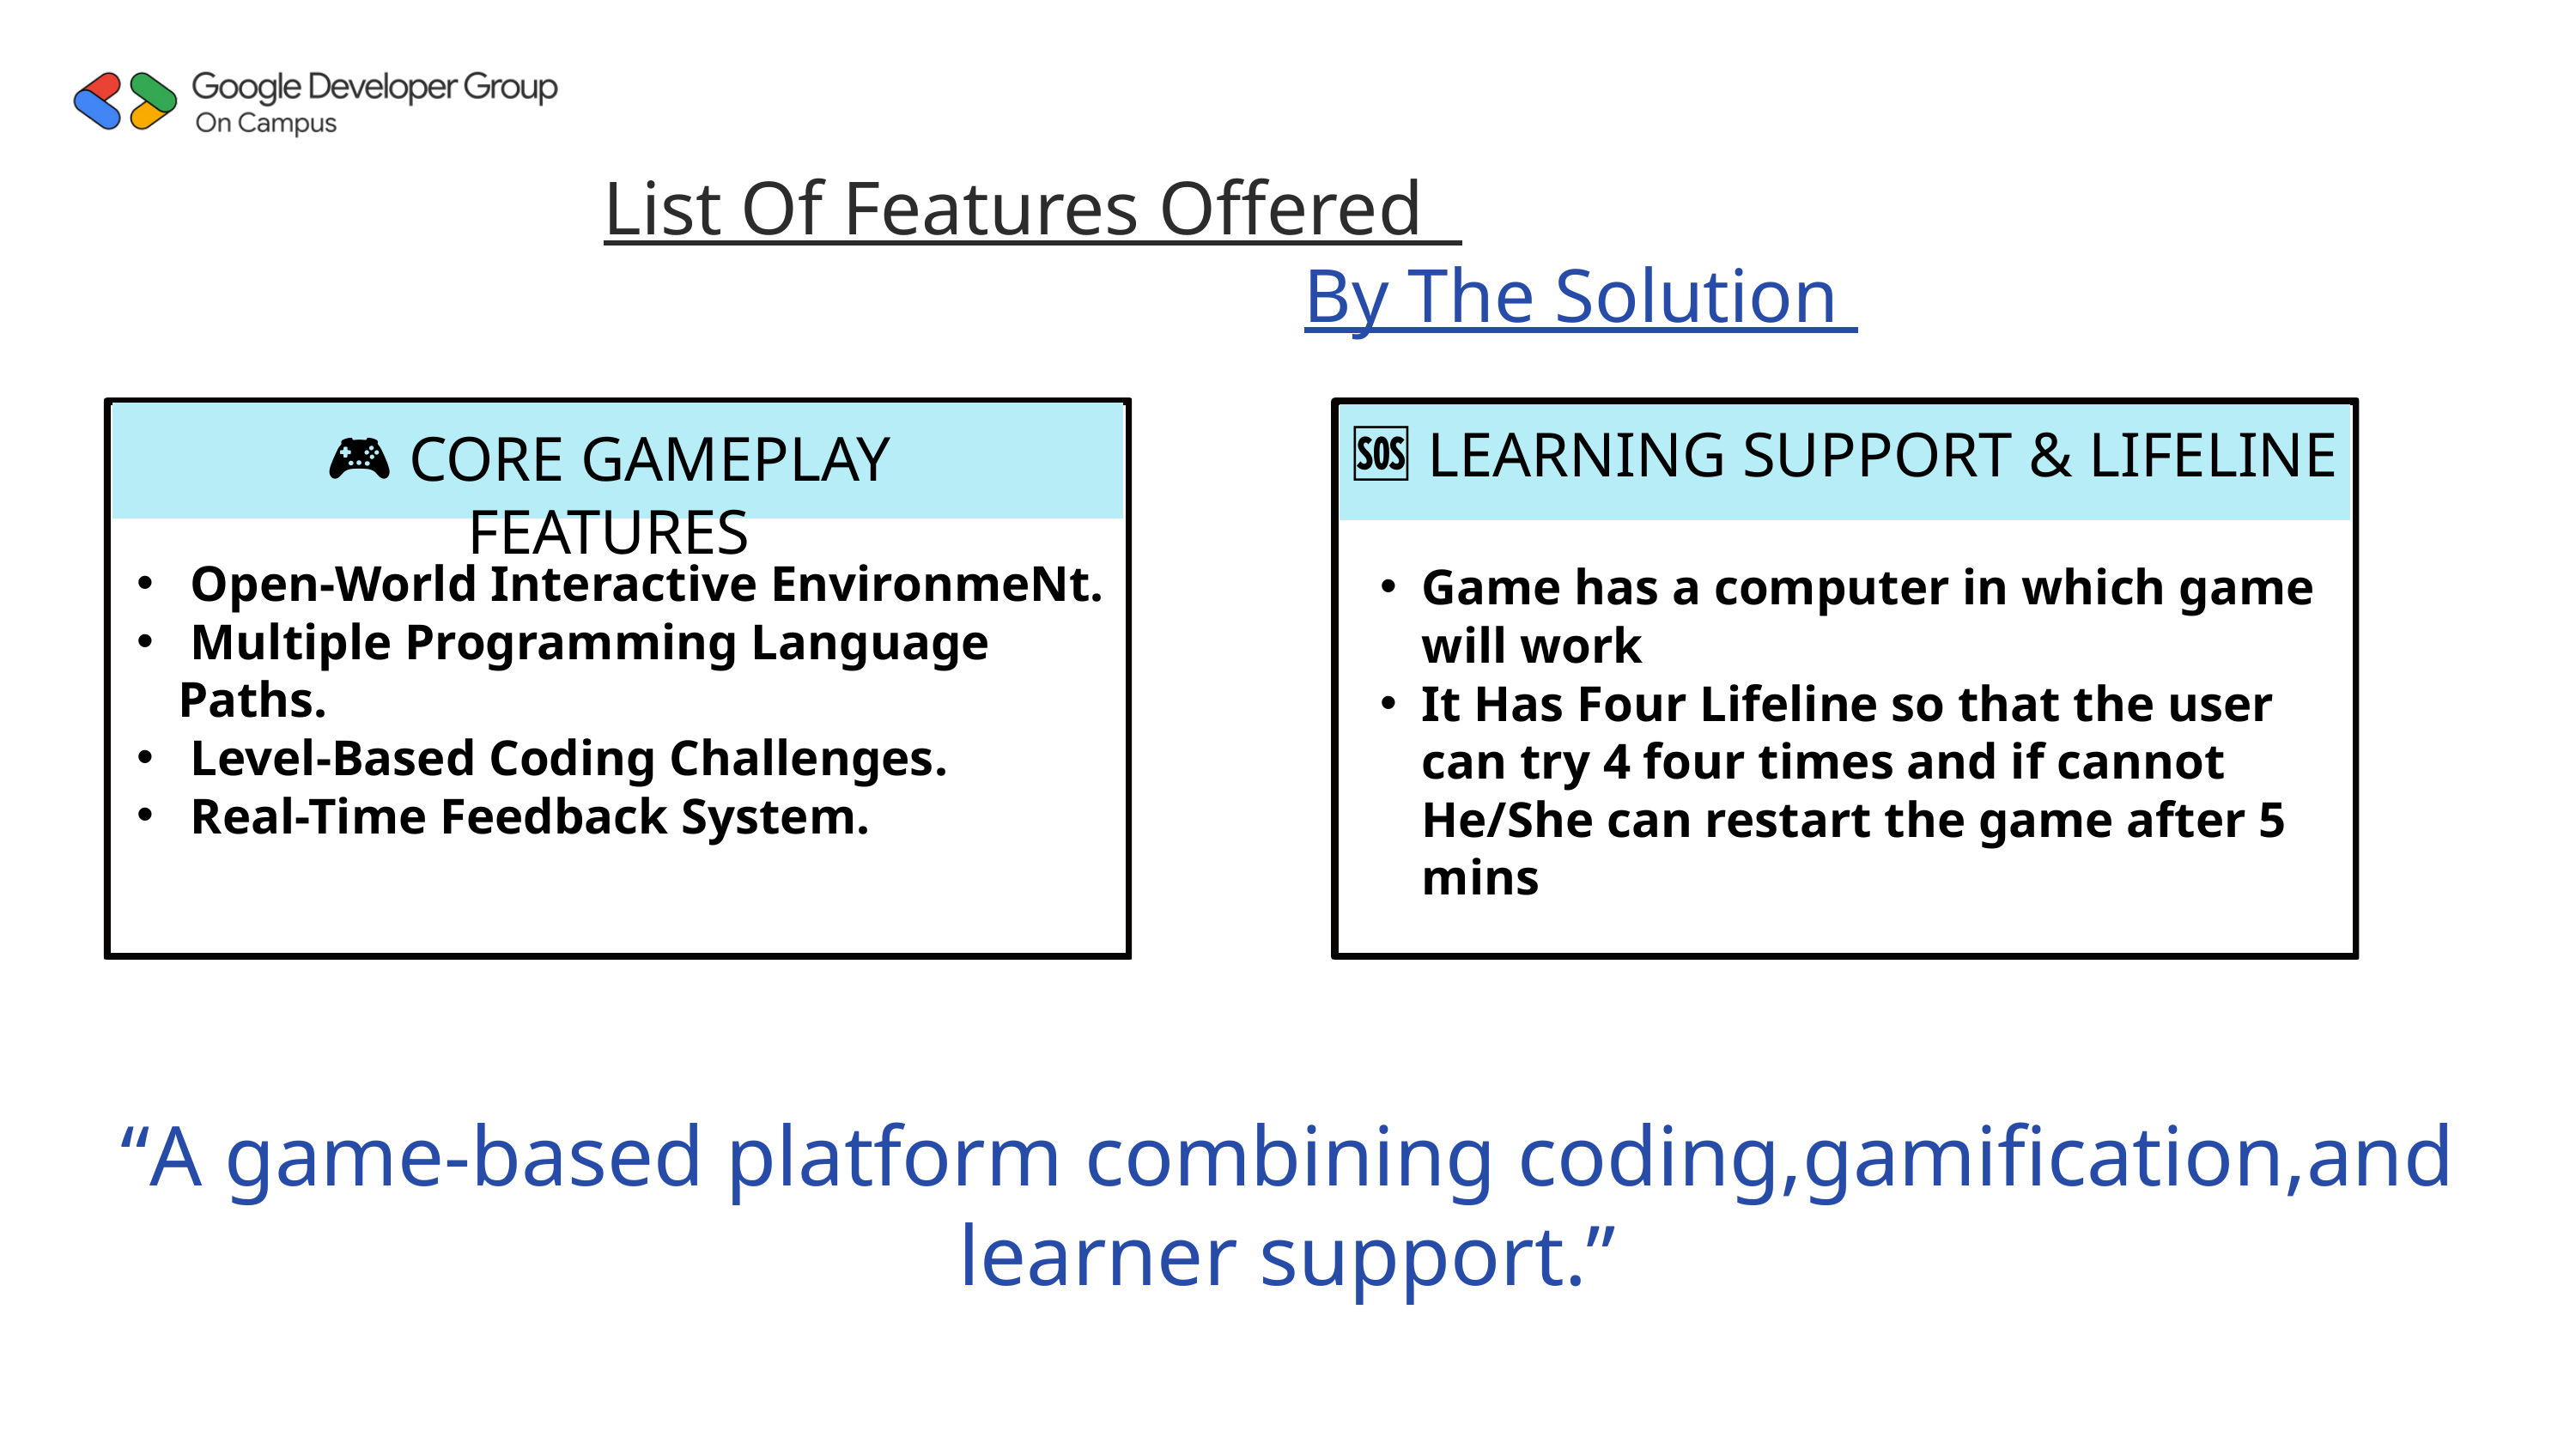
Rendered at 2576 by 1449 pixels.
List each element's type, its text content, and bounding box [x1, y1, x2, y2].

text_box 🎮 CORE GAMEPLAY FEATURES [182, 525, 1036, 553]
text_box [1331, 652, 2360, 960]
text_box By The Solution [1303, 250, 2576, 337]
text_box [45, 48, 560, 142]
text_box List Of Features Offered [603, 161, 2576, 250]
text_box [1339, 403, 2351, 521]
text_box Game has a computer in which game will work It Has Four Lifeline so that the user can try 4 four times and if cannot He/She can restart the game after 5 mins [1340, 556, 2367, 906]
text_box [1331, 397, 2360, 556]
text_box [103, 397, 1133, 960]
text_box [112, 402, 1124, 519]
text_box Open-World Interactive EnvironmeNt. Multiple Programming Language Paths. Level-Based Coding Challenges. Real-Time Feedback System. [95, 553, 1124, 901]
text_box 🆘 LEARNING SUPPORT & LIFELINE [1331, 416, 2359, 652]
text_box “A game-based platform combining coding,gamification,and learner support.” [80, 1103, 2496, 1302]
